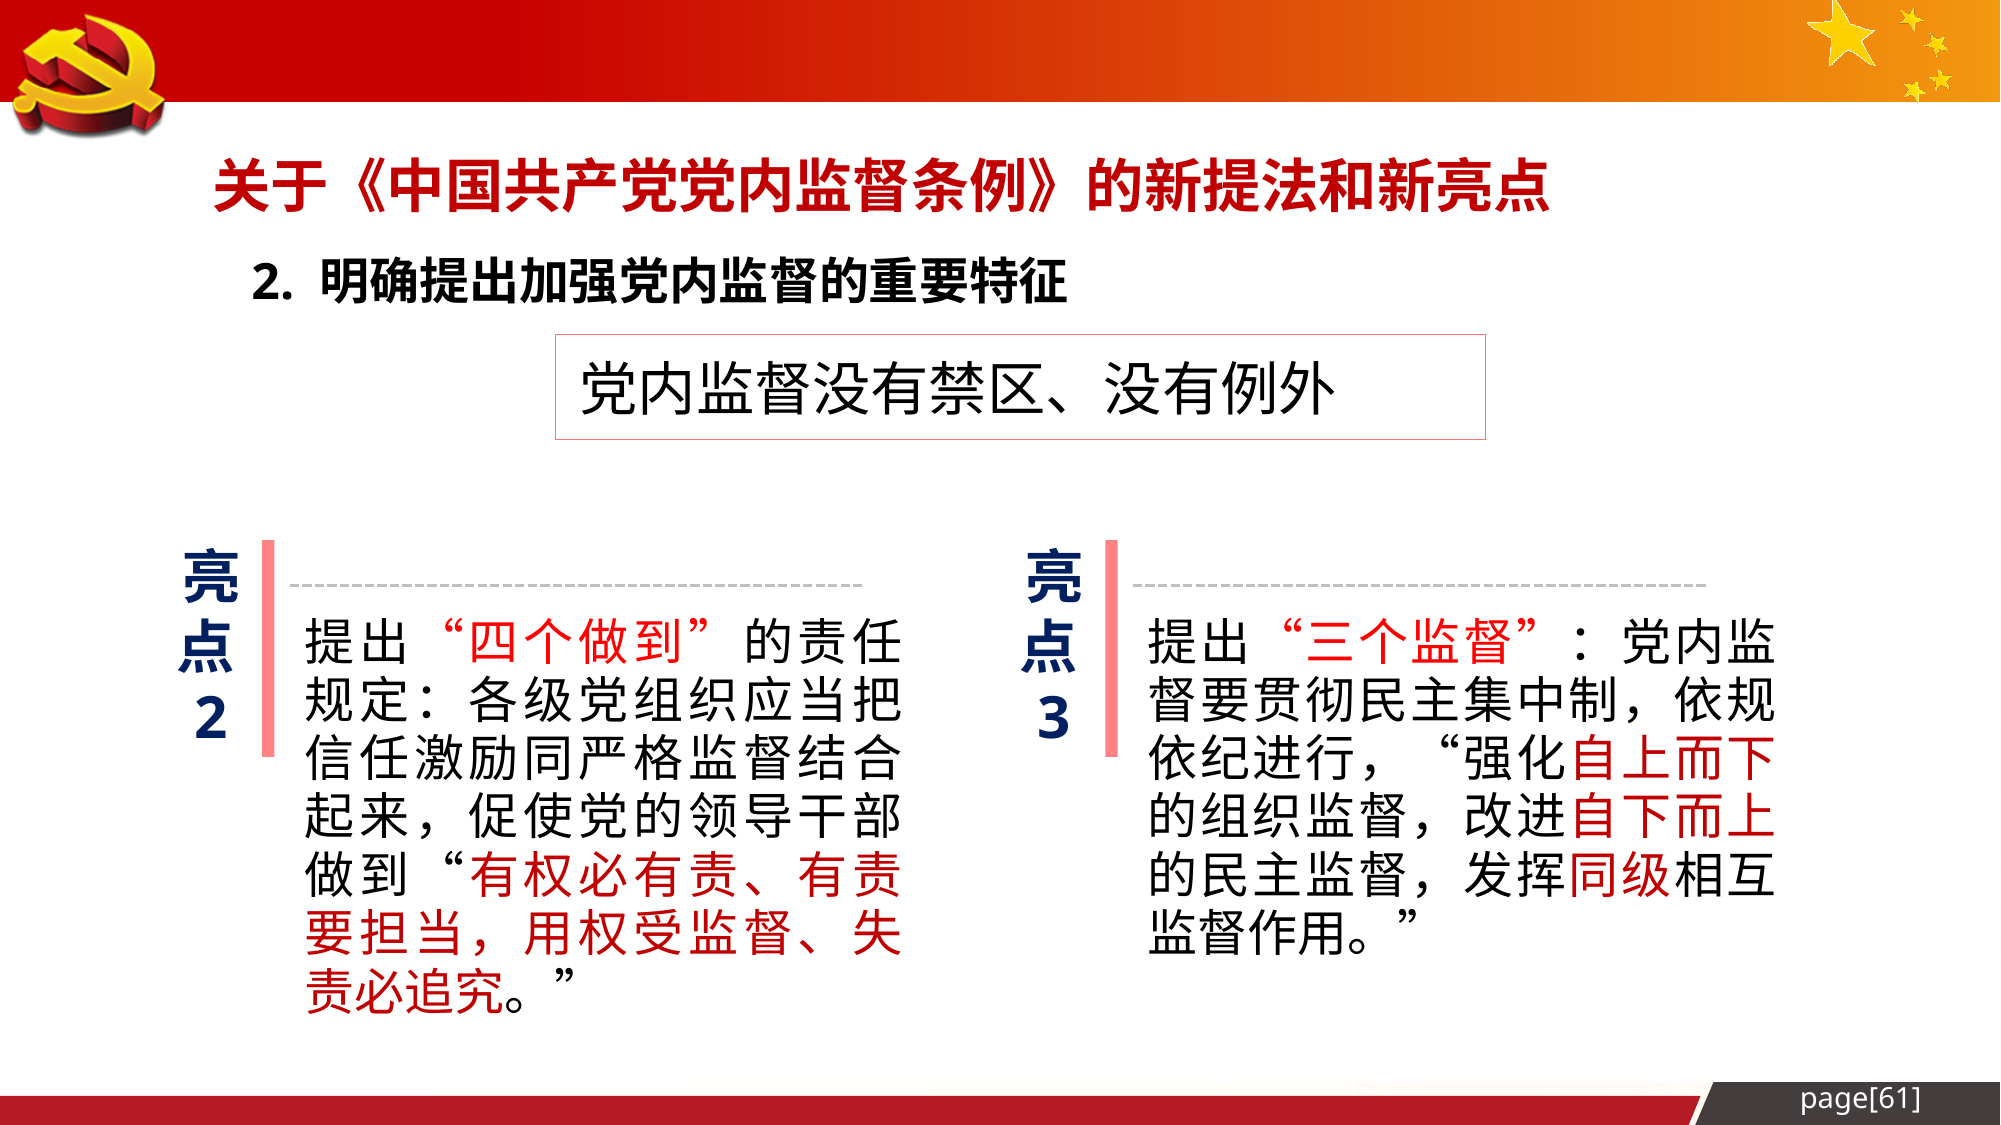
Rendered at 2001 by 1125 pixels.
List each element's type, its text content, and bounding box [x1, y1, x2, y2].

text_box 2. 明确提出加强党内监督的重要特征 [236, 241, 1085, 317]
text_box 党内监督没有禁区、没有例外 [555, 334, 1486, 440]
text_box 提出“四个做到”的责任规定：各级党组织应当把信任激励同严格监督结合起来，促使党的领导干部做到“有权必有责、有责要担当，用权受监督、失责必追究。” [289, 604, 918, 988]
text_box 关于《中国共产党党内监督条例》的新提法和新亮点 [197, 141, 1567, 227]
text_box 亮点2 [176, 540, 247, 753]
picture [0, 1082, 1713, 1125]
text_box 亮点3 [1019, 540, 1090, 753]
text_box 提出“三个监督”：党内监督要贯彻民主集中制，依规依纪进行，“强化自上而下的组织监督，改进自下而上的民主监督，发挥同级相互监督作用。” [1132, 604, 1792, 964]
text_box [1105, 540, 1118, 757]
text_box [262, 540, 275, 757]
